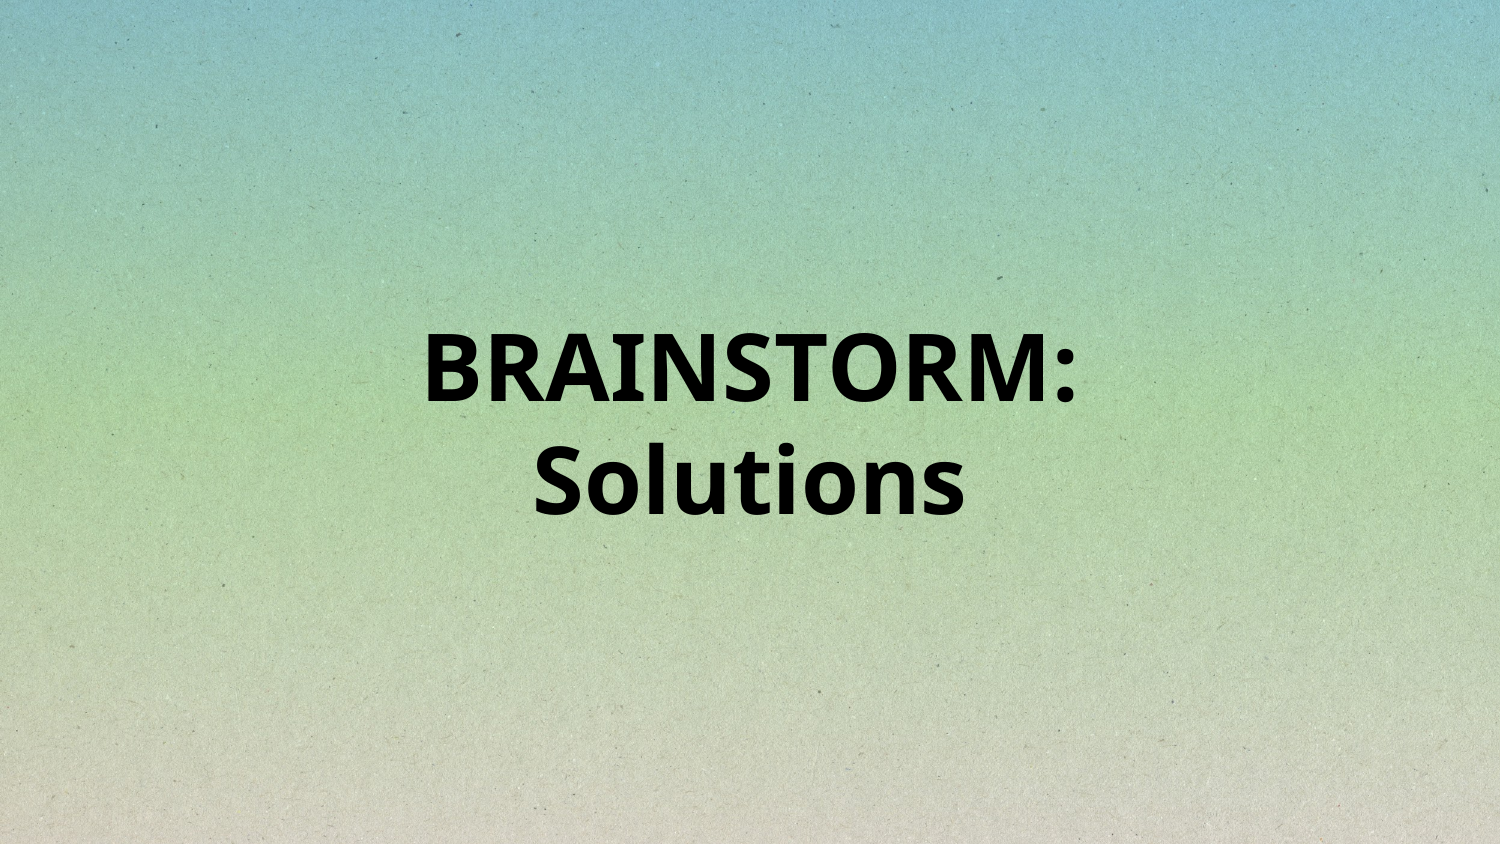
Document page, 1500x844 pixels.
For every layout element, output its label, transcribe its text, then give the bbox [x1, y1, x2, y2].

text_box BRAINSTORM: Solutions [219, 293, 1281, 548]
picture [0, 0, 1500, 844]
